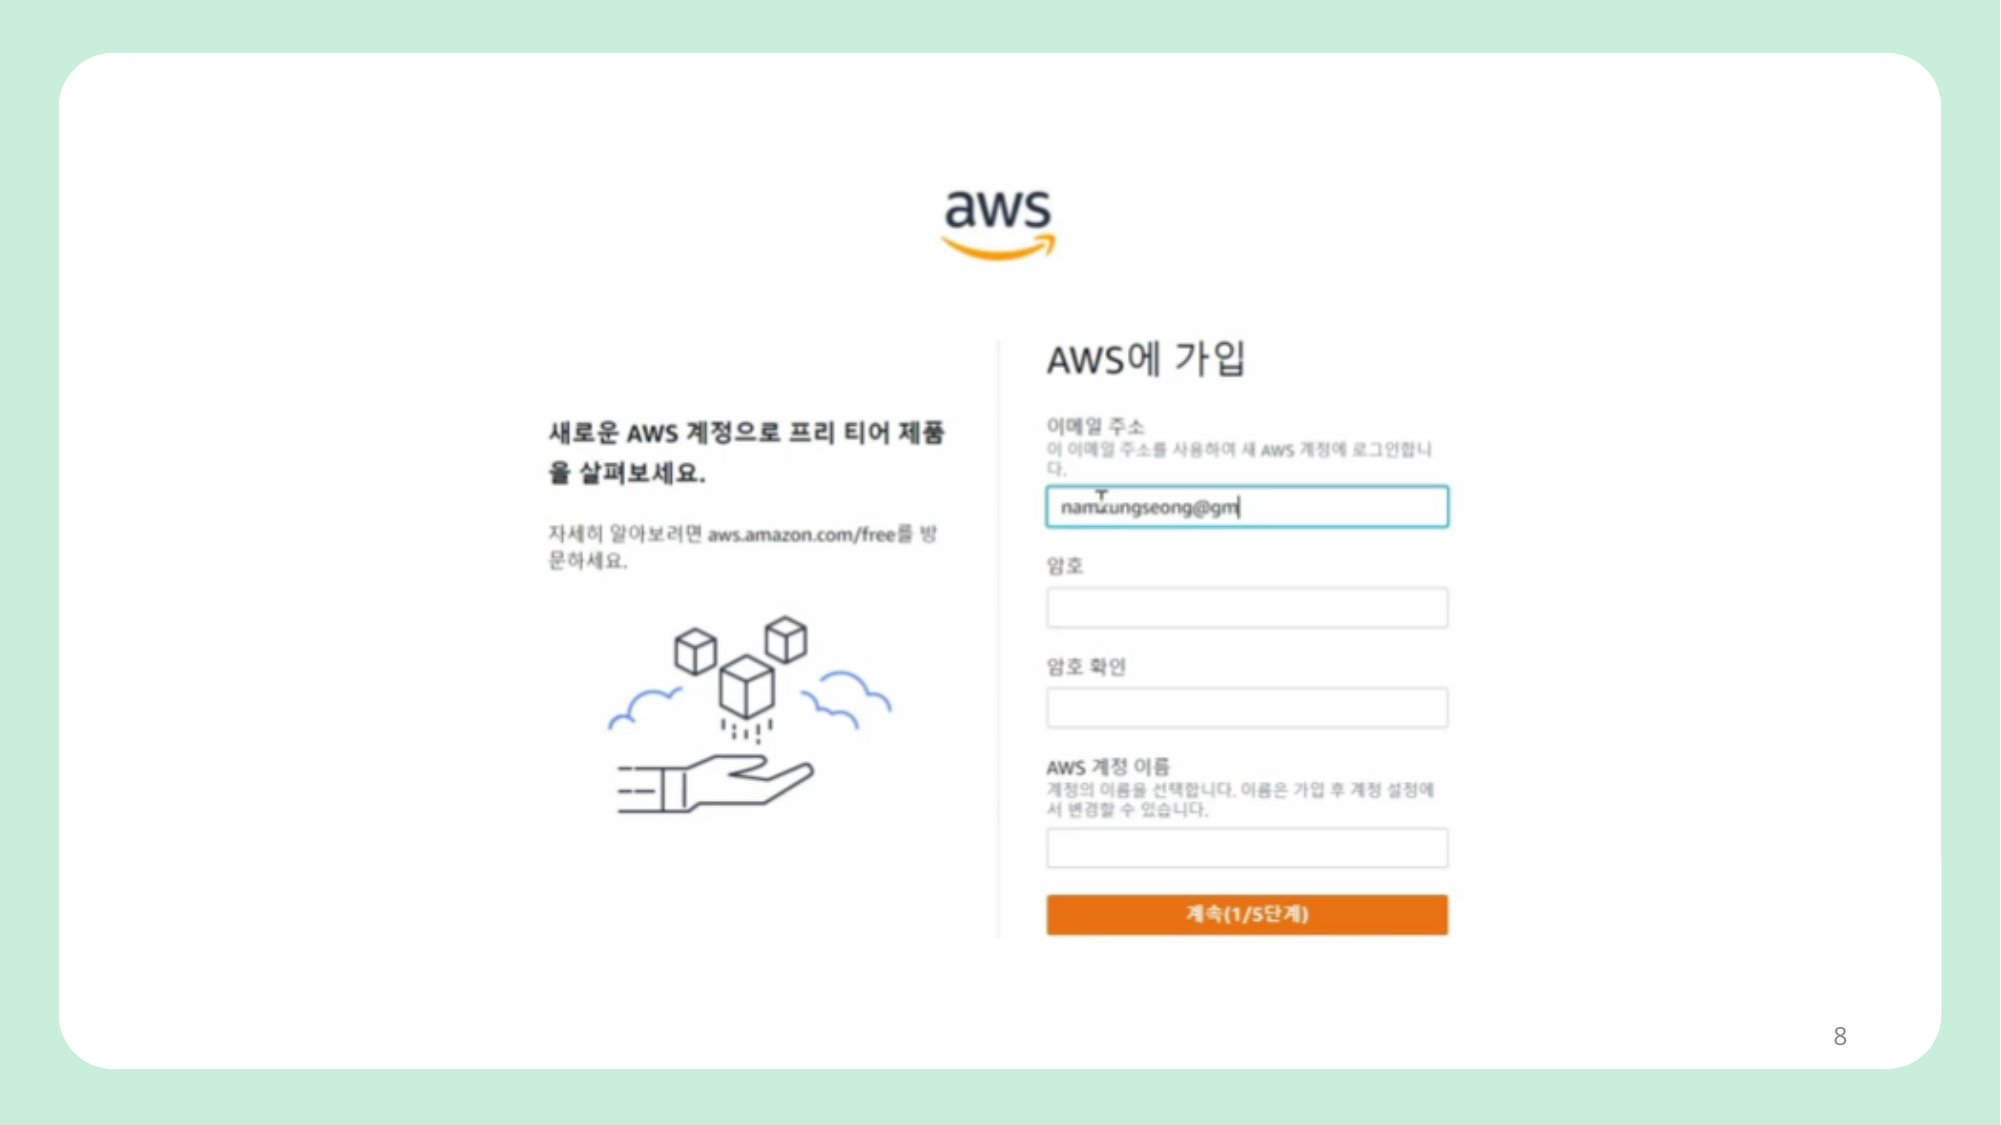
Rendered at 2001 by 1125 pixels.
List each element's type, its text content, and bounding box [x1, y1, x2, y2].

slide_number 8 [1412, 1007, 1863, 1068]
picture [482, 126, 1518, 939]
